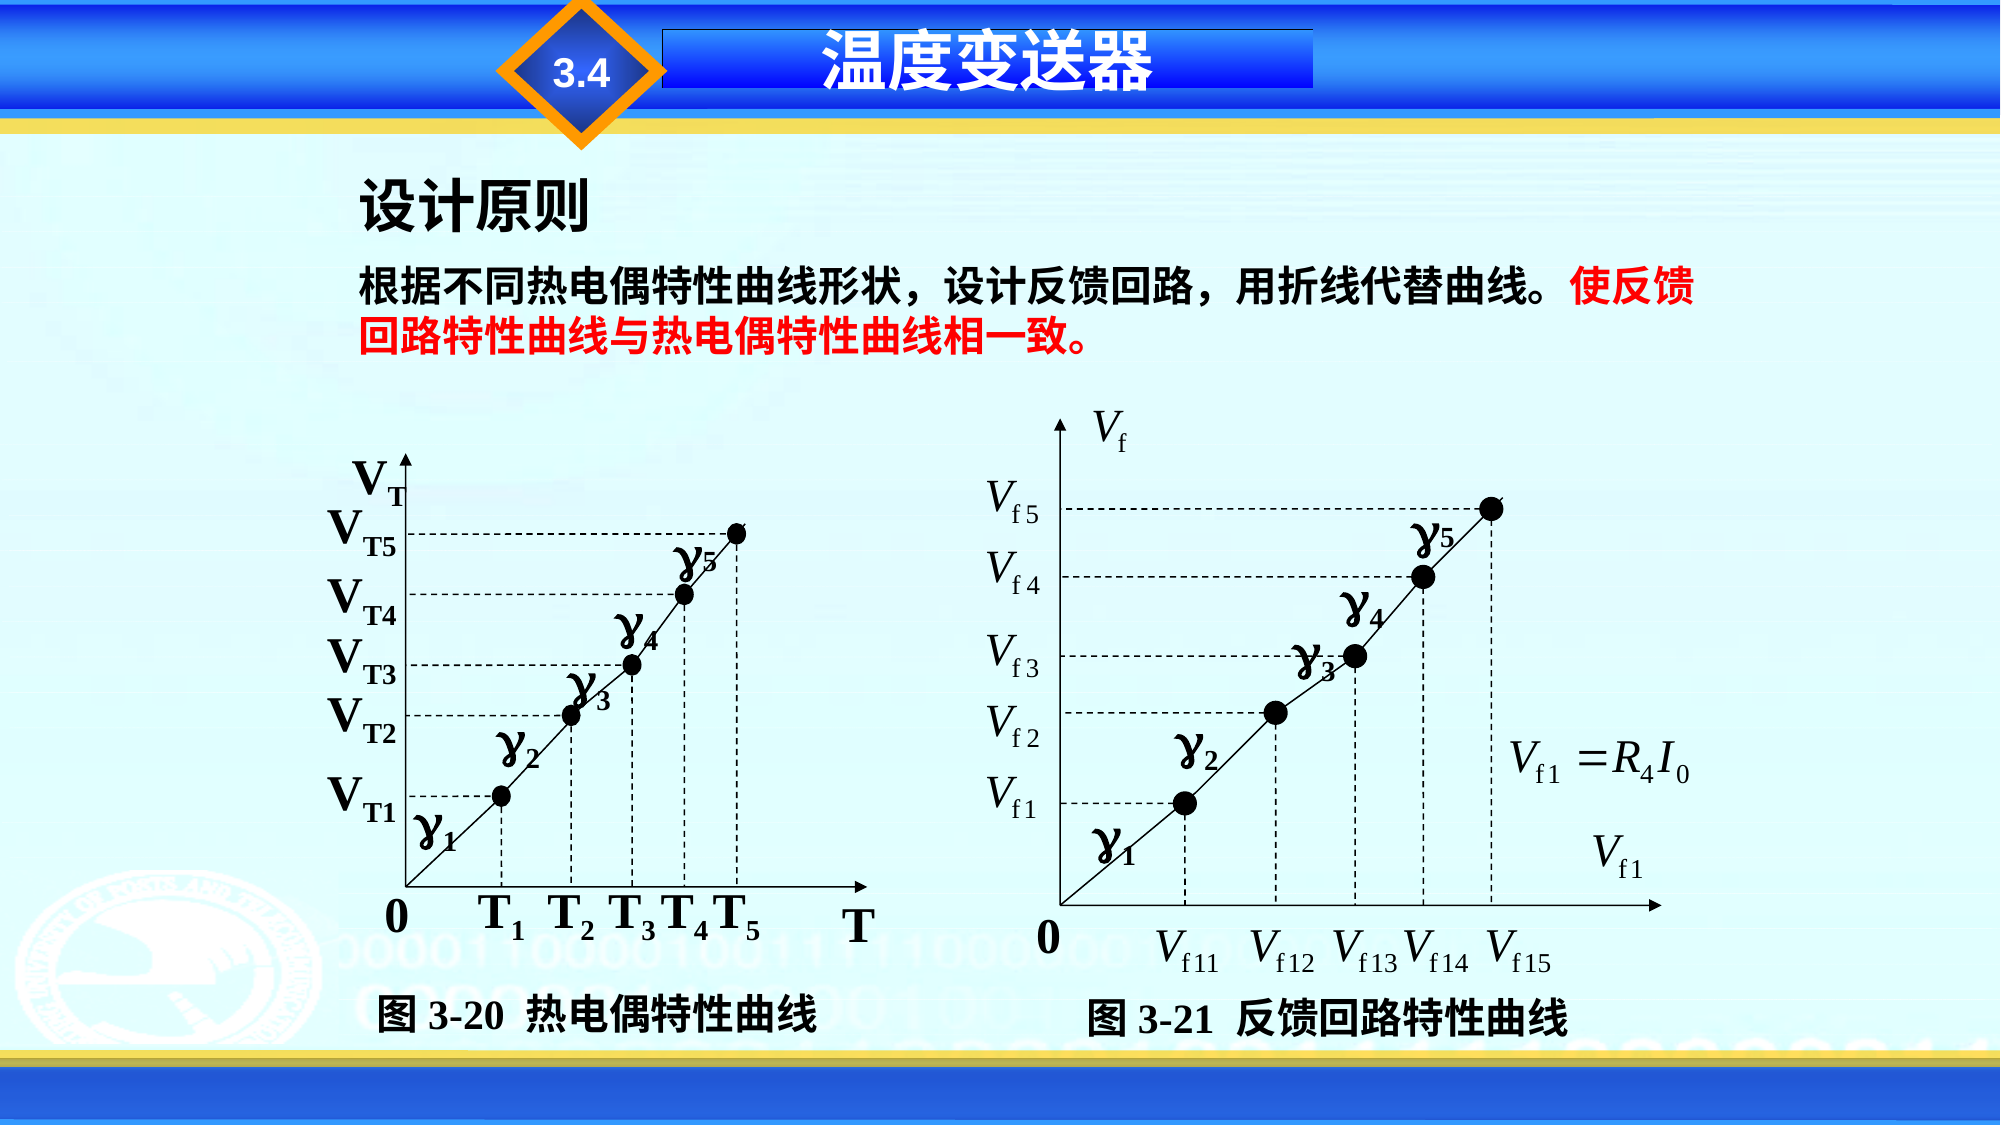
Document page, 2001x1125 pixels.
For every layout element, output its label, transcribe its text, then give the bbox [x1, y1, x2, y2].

text_box 图3-21 反馈回路特性曲线 [1071, 994, 1614, 1050]
picture [0, 1067, 2000, 1120]
text_box 温度变送器 [661, 29, 1313, 88]
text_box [344, 394, 1697, 985]
picture [588, 0, 2001, 116]
picture [0, 5, 574, 109]
text_box 3.4 [504, 0, 659, 142]
text_box 设计原则 根据不同热电偶特性曲线形状，设计反馈回路，用折线代替曲线。使反馈回路特性曲线与热电偶特性曲线相一致。 [344, 161, 1750, 368]
text_box 图3-20 热电偶特性曲线 [361, 994, 841, 1046]
